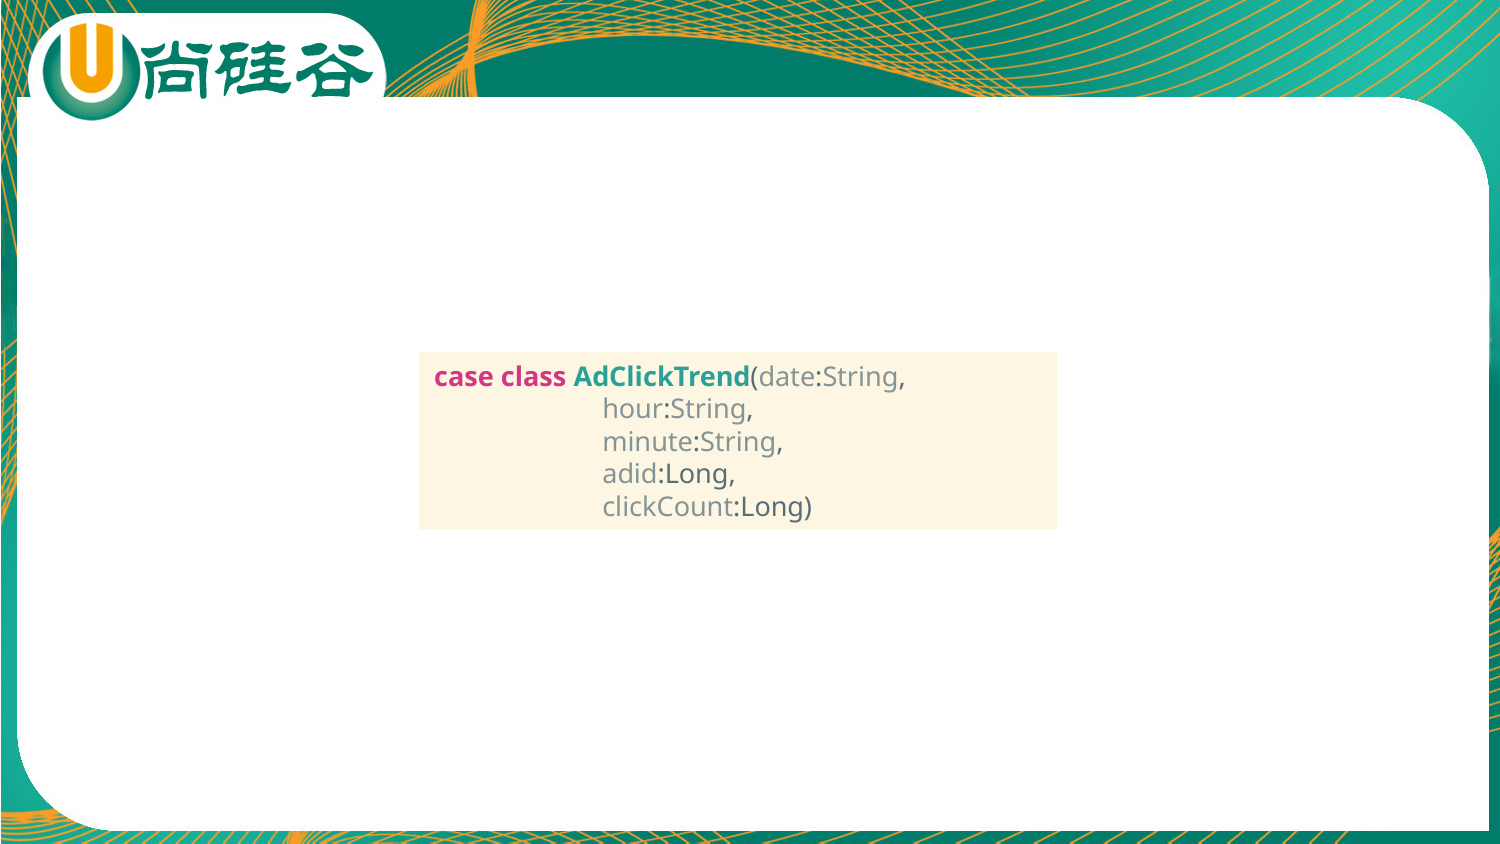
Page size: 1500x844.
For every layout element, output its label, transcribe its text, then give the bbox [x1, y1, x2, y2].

picture [0, 0, 1500, 844]
text_box case class AdClickTrend(date:String, hour:String, minute:String, adid:Long, clickCount:Long) [419, 351, 1058, 530]
